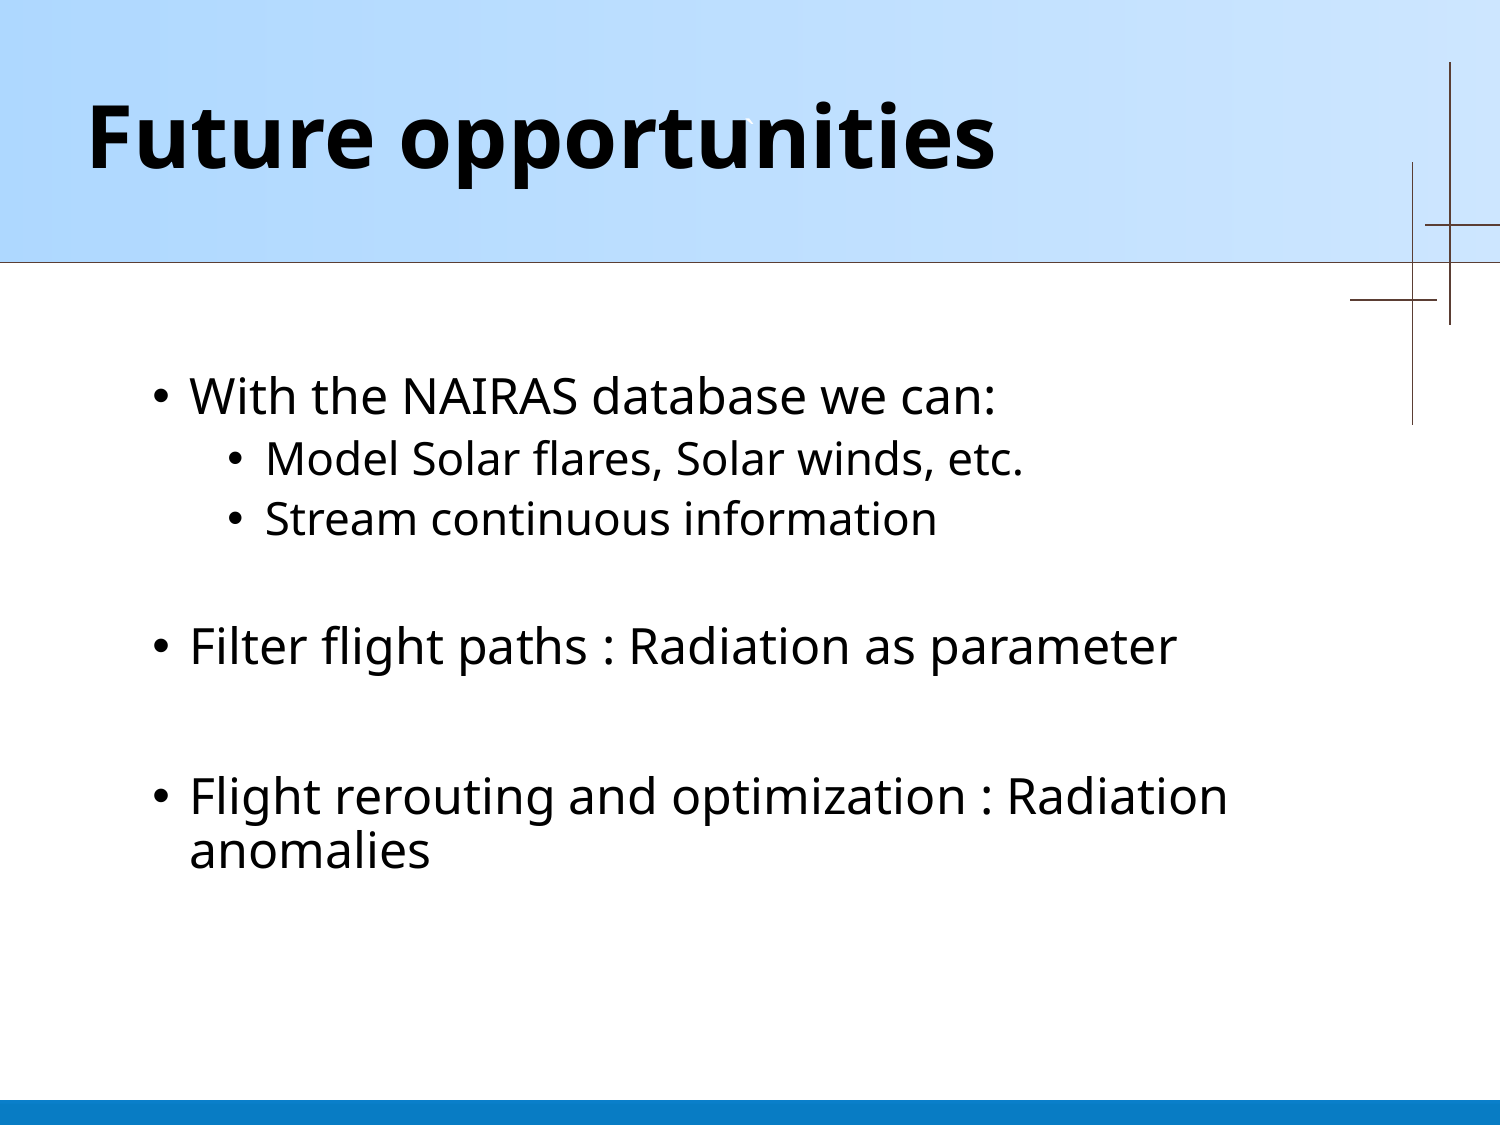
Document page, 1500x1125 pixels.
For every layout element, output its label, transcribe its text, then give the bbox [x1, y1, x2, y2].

text_box ` [0, 0, 1500, 262]
text_box With the NAIRAS database we can: Model Solar flares, Solar winds, etc. Stream continuous information Filter flight paths : Radiation as parameter Flight rerouting and optimization : Radiation anomalies [137, 364, 1438, 887]
text_box [0, 1098, 1500, 1125]
text_box Future opportunities [24, 62, 1449, 245]
